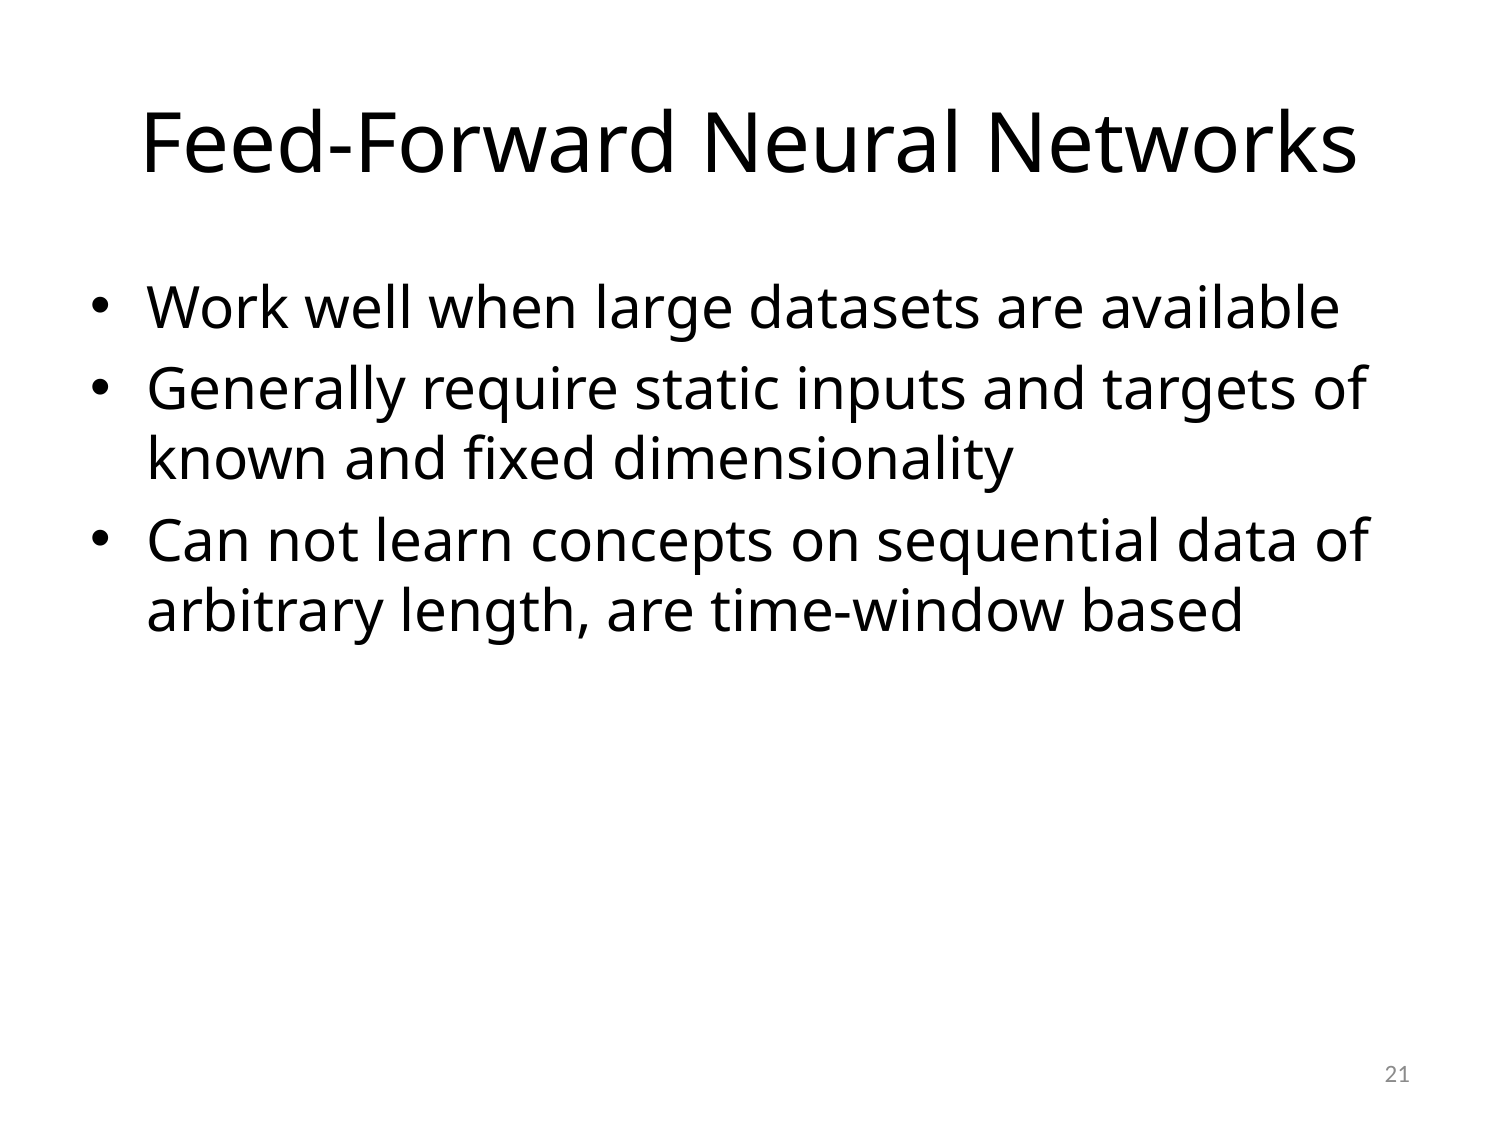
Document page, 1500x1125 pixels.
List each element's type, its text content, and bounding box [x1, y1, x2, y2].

title Feed-Forward Neural Networks [75, 45, 1425, 233]
list Work well when large datasets are available Generally require static inputs and targets of known and fixed dimensionality Can not learn concepts on sequential data of arbitrary length, are time-window based [75, 262, 1425, 1005]
slide_number 21 [1074, 1042, 1425, 1103]
